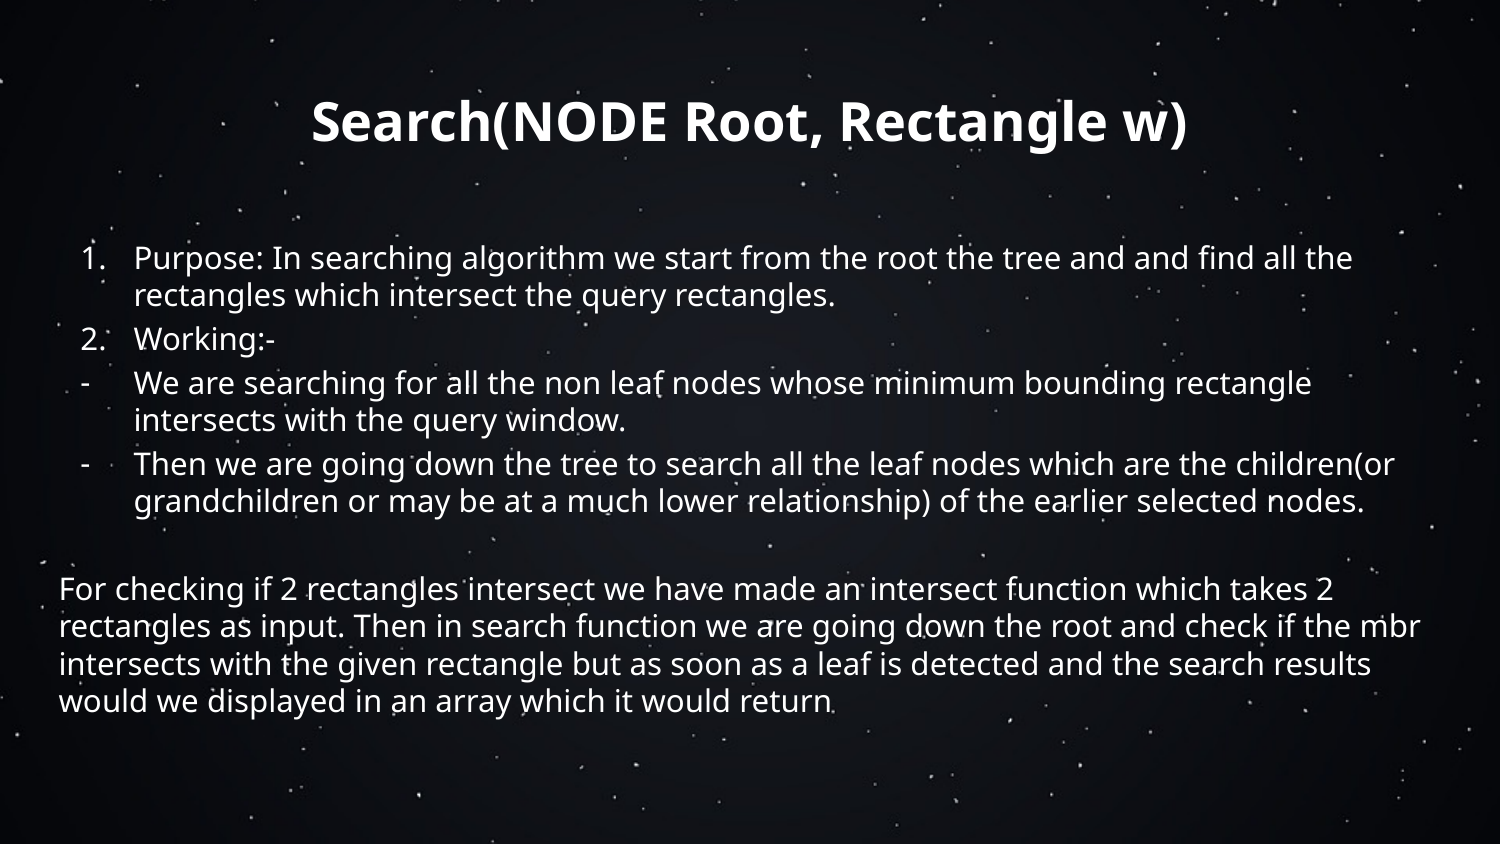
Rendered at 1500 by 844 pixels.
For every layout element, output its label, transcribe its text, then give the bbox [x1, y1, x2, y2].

title Search(NODE Root, Rectangle w) [51, 72, 1449, 167]
list Purpose: In searching algorithm we start from the root the tree and and find all the rectangles which intersect the query rectangles. Working:- We are searching for all the non leaf nodes whose minimum bounding rectangle intersects with the query window. Then we are going down the tree to search all the leaf nodes which are the children(or grandchildren or may be at a much lower relationship) of the earlier selected nodes. For checking if 2 rectangles intersect we have made an intersect function which takes 2 rectangles as input. Then in search function we are going down the root and check if the mbr intersects with the given rectangle but as soon as a leaf is detected and the search results would we displayed in an array which it would return [51, 234, 1449, 795]
picture [0, 0, 1500, 844]
